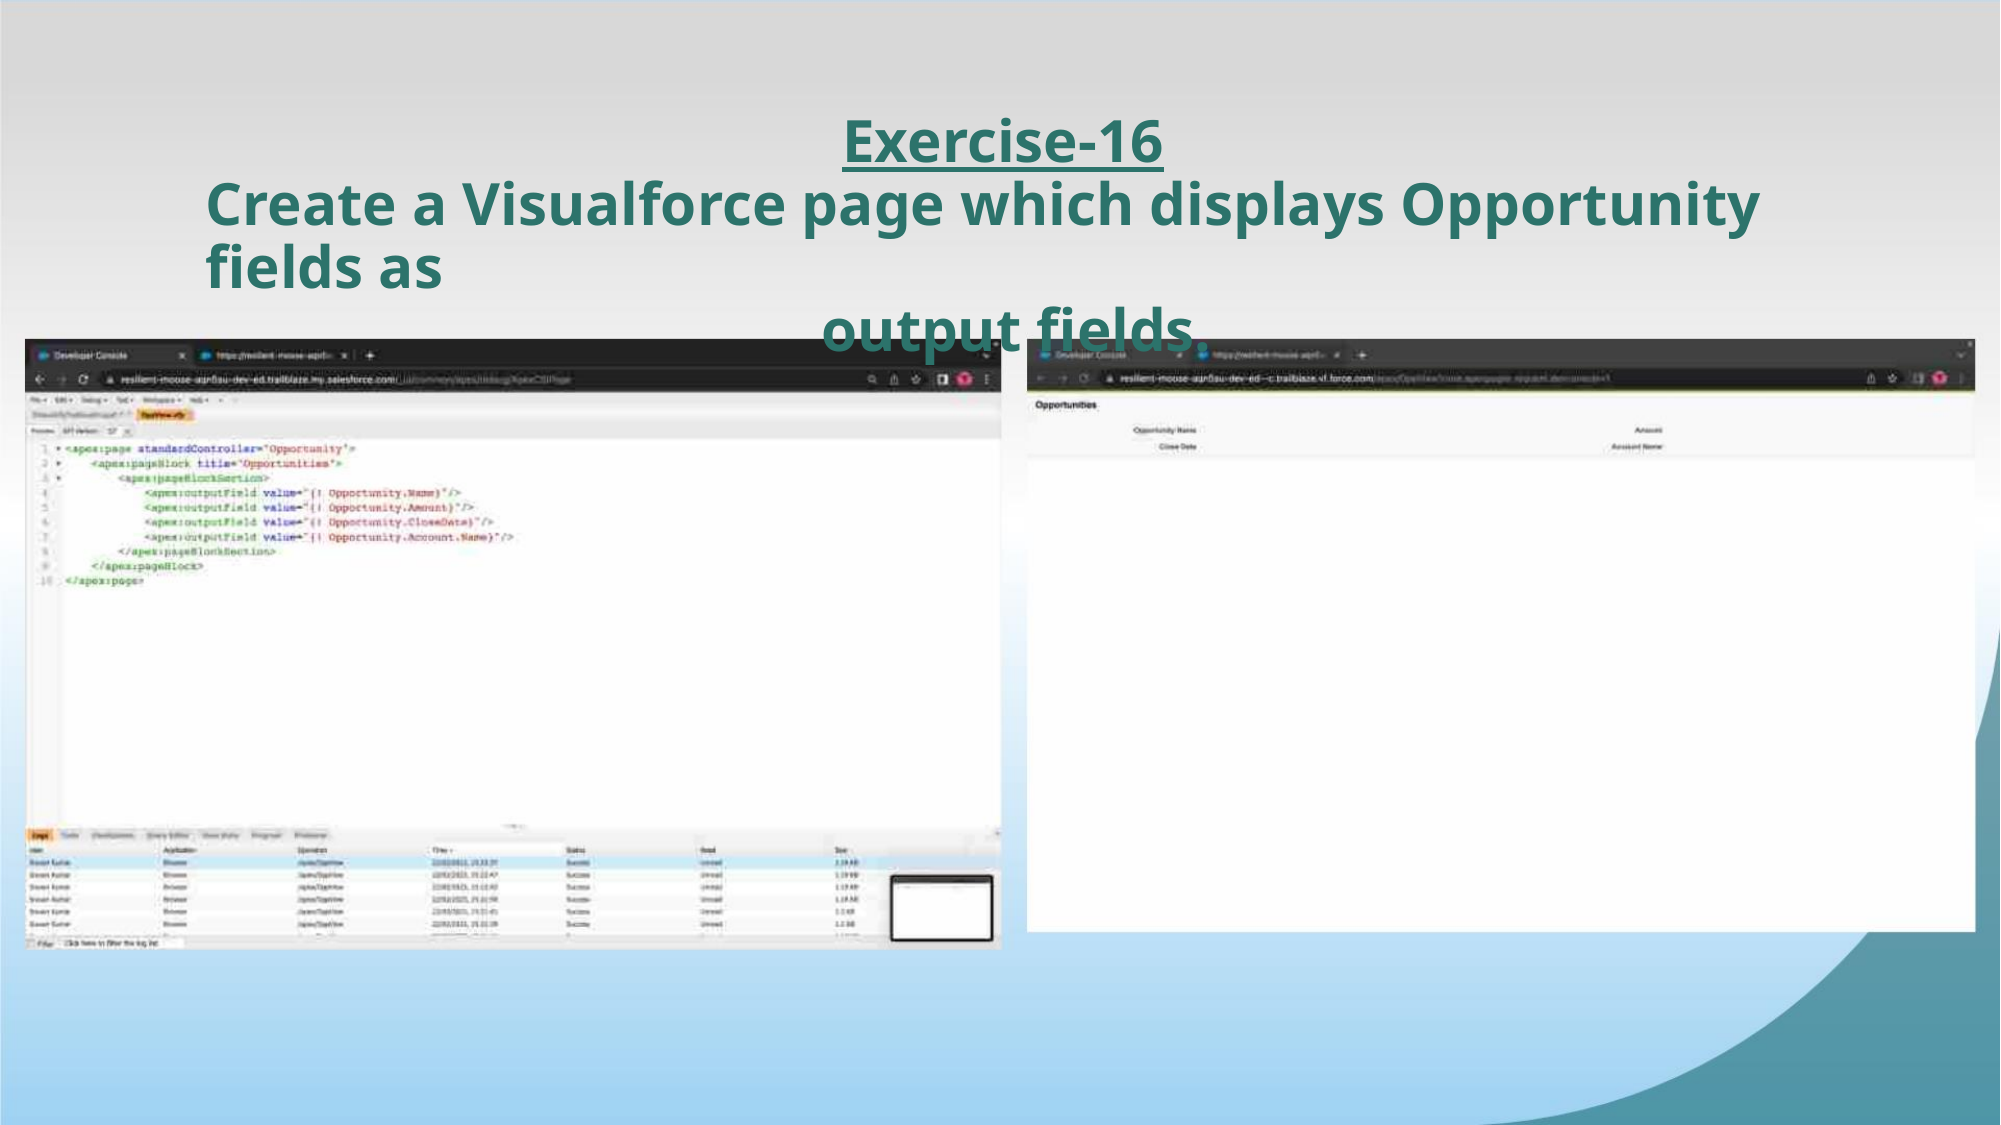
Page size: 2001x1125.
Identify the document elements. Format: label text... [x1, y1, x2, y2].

text_box [0, 0, 2000, 1125]
text_box Exercise-16 Create a Visualforce page which displays Opportunity fields as output fields. [205, 109, 1795, 364]
